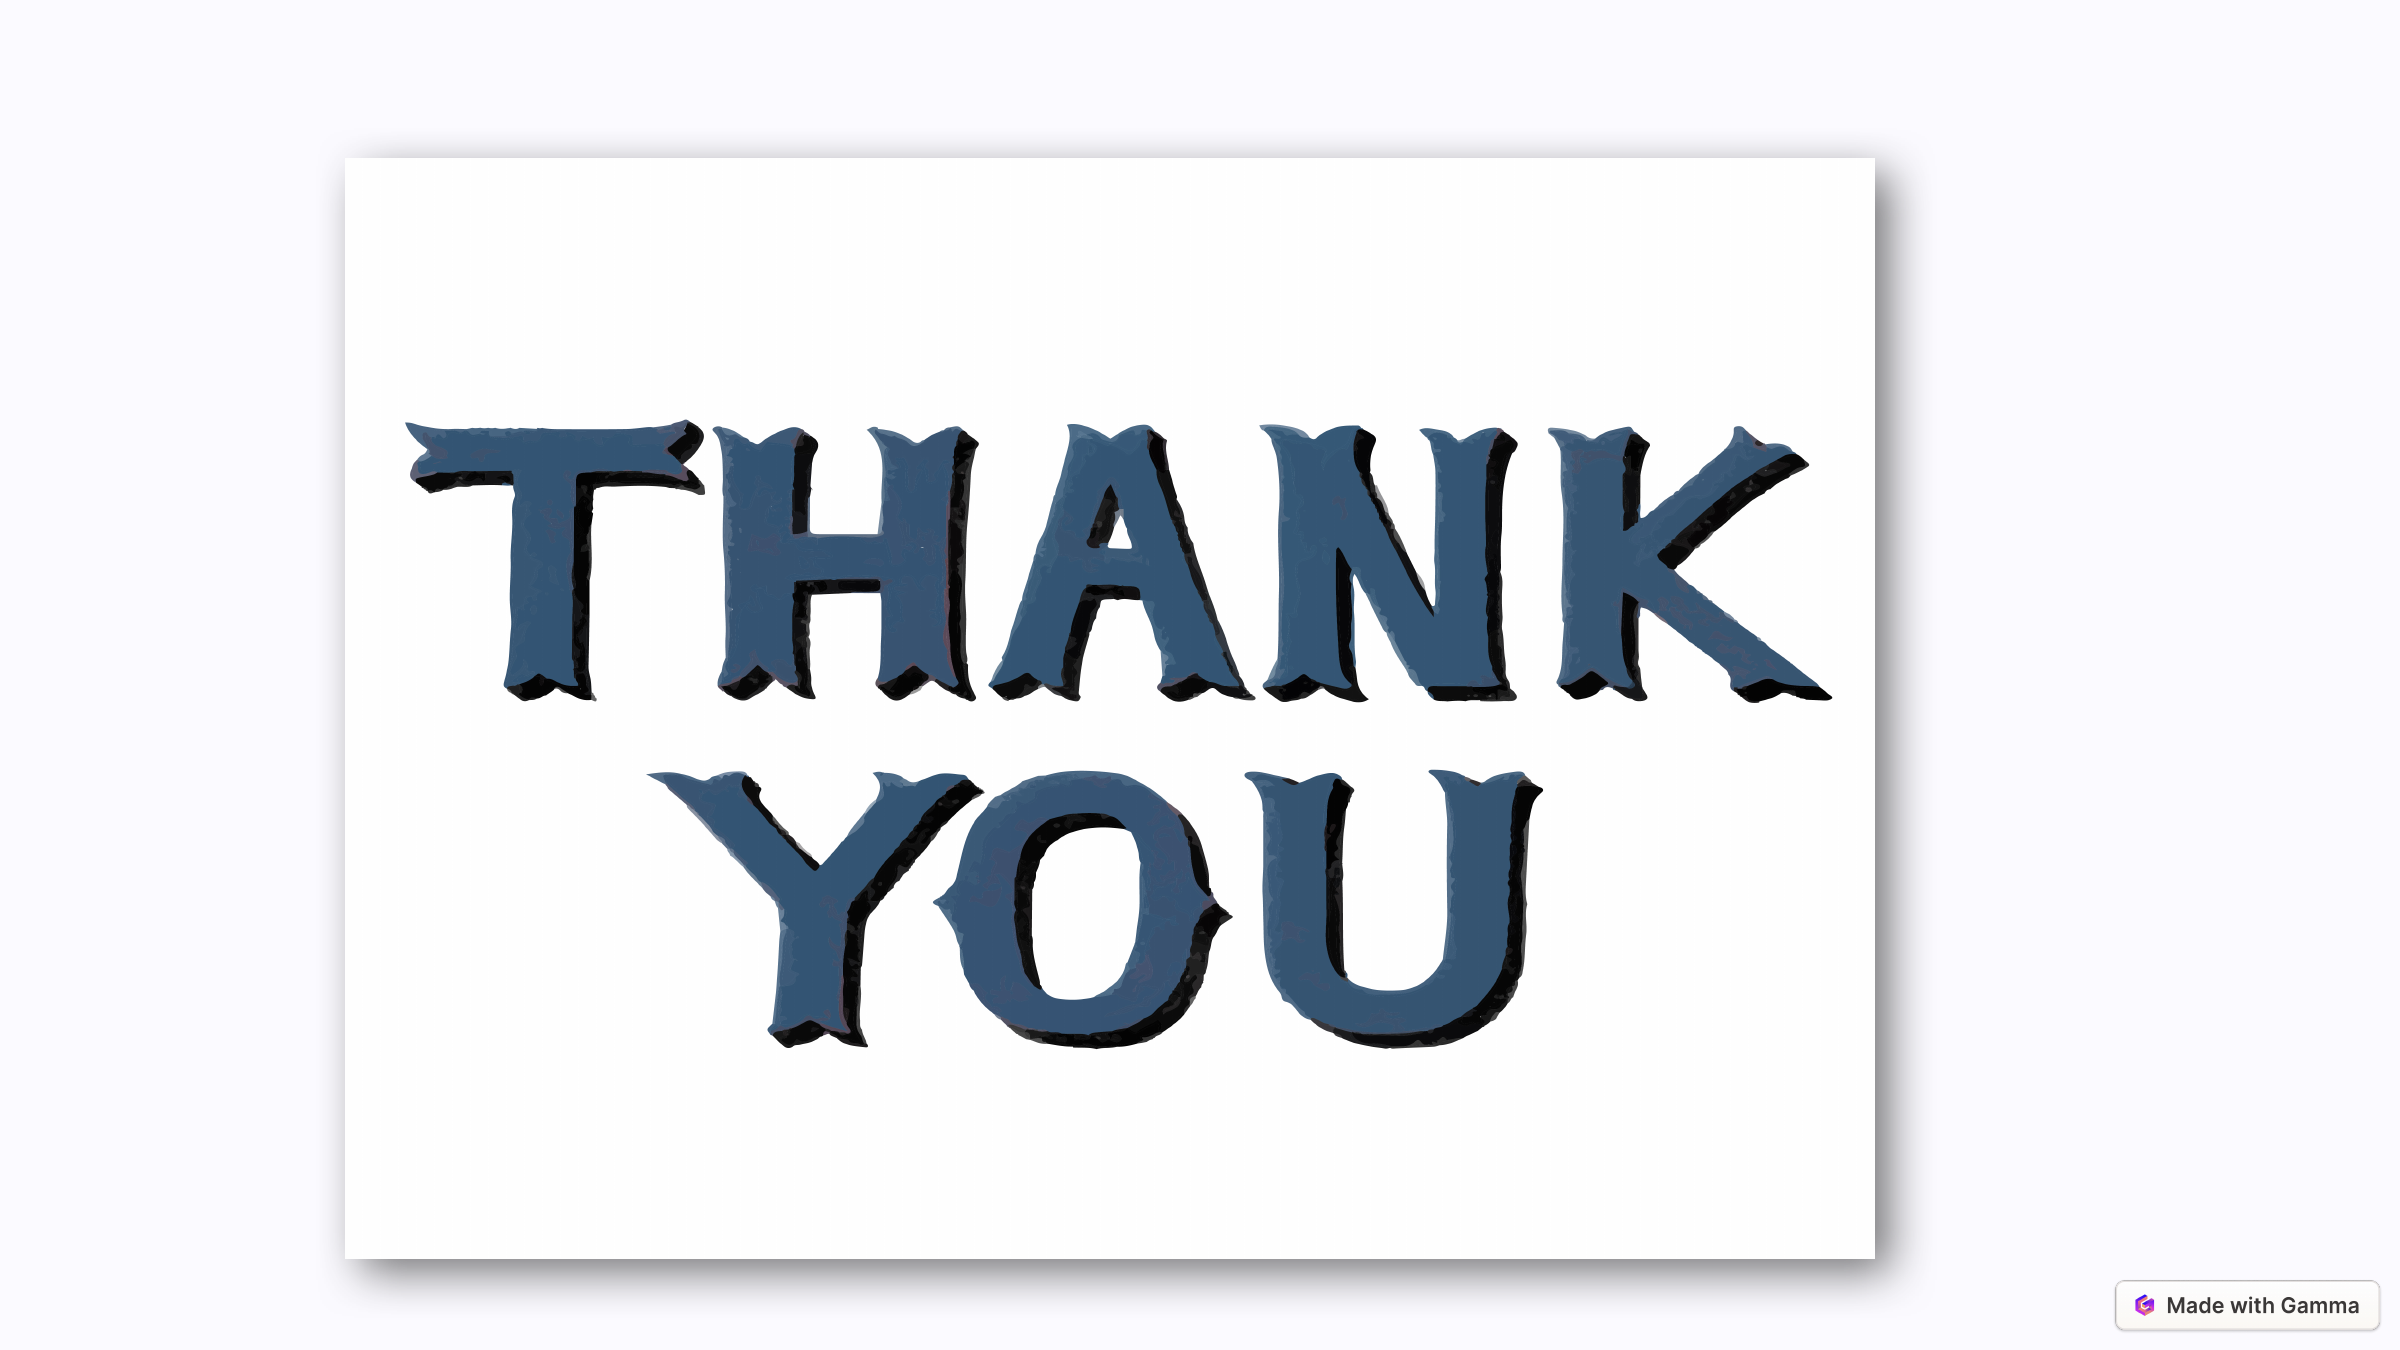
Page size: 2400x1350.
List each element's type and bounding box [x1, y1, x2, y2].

picture [2106, 1271, 2389, 1339]
picture [345, 158, 1875, 1259]
